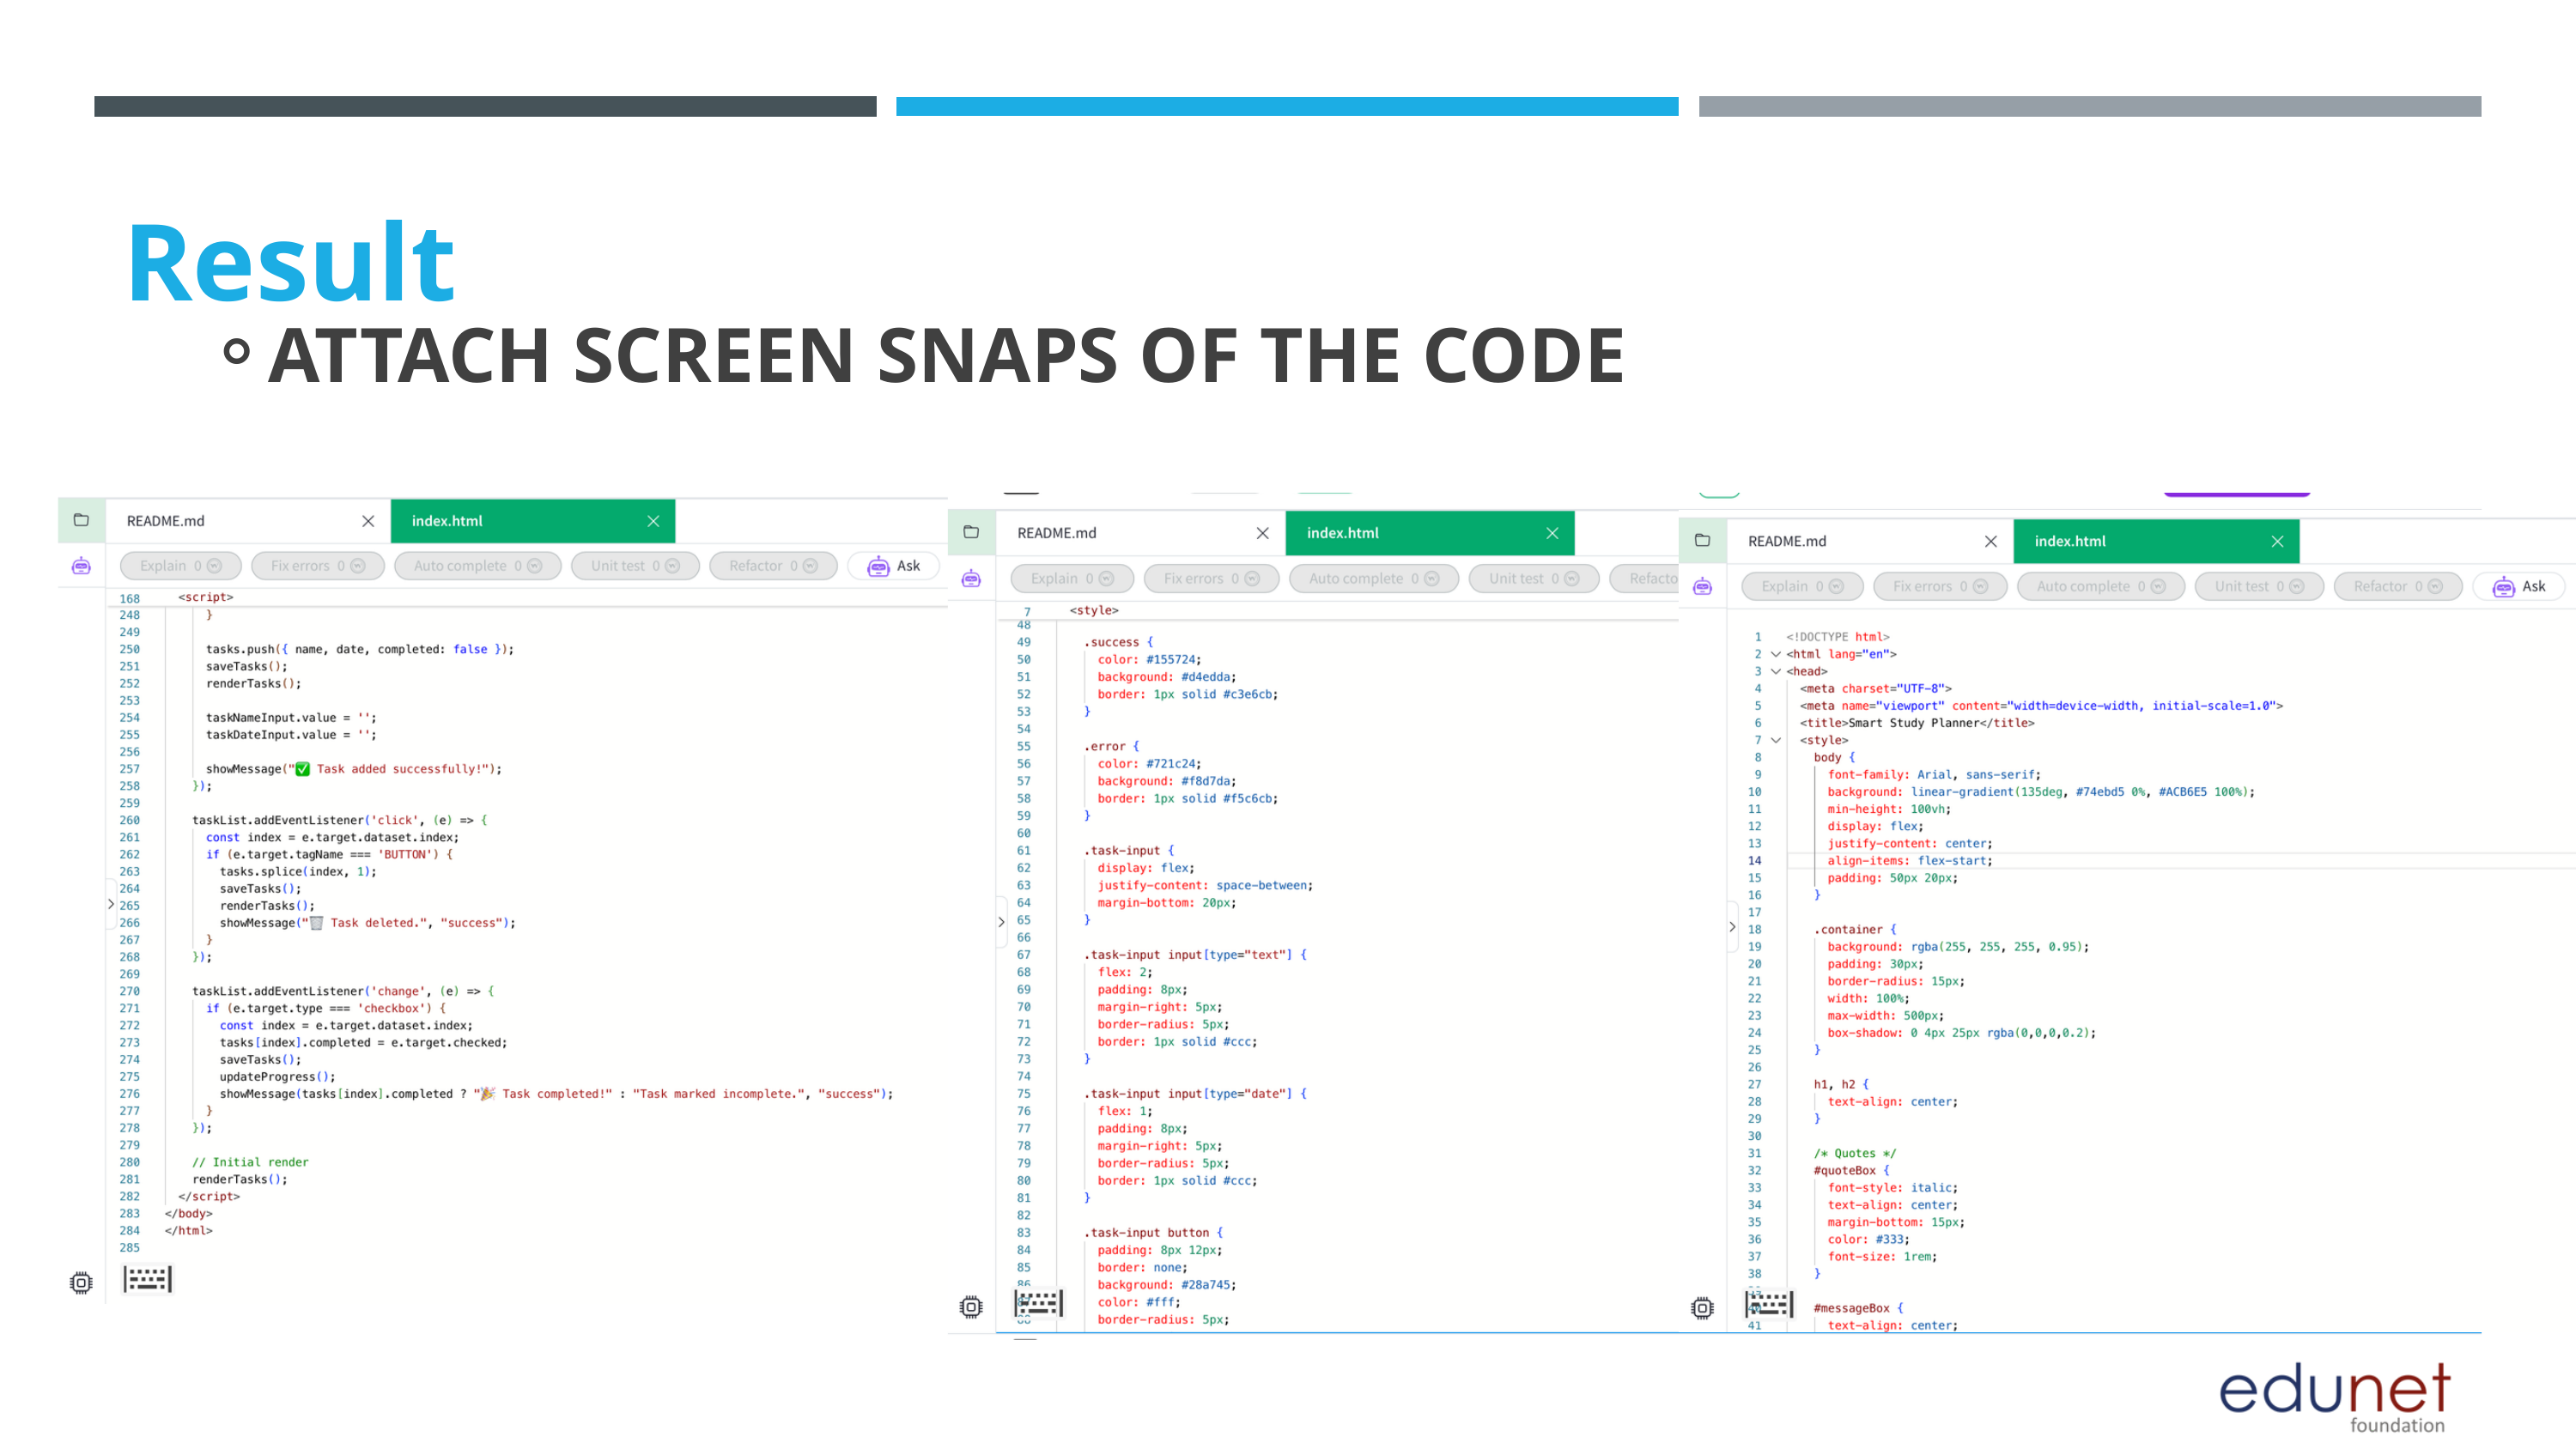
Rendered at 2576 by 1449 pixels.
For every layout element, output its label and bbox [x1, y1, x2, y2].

text_box [122, 102, 2453, 491]
text_box [1678, 510, 2576, 1332]
text_box [947, 492, 2482, 1340]
text_box [1698, 95, 2482, 118]
text_box [94, 96, 878, 118]
text_box [2215, 1359, 2454, 1438]
text_box [58, 492, 946, 1304]
